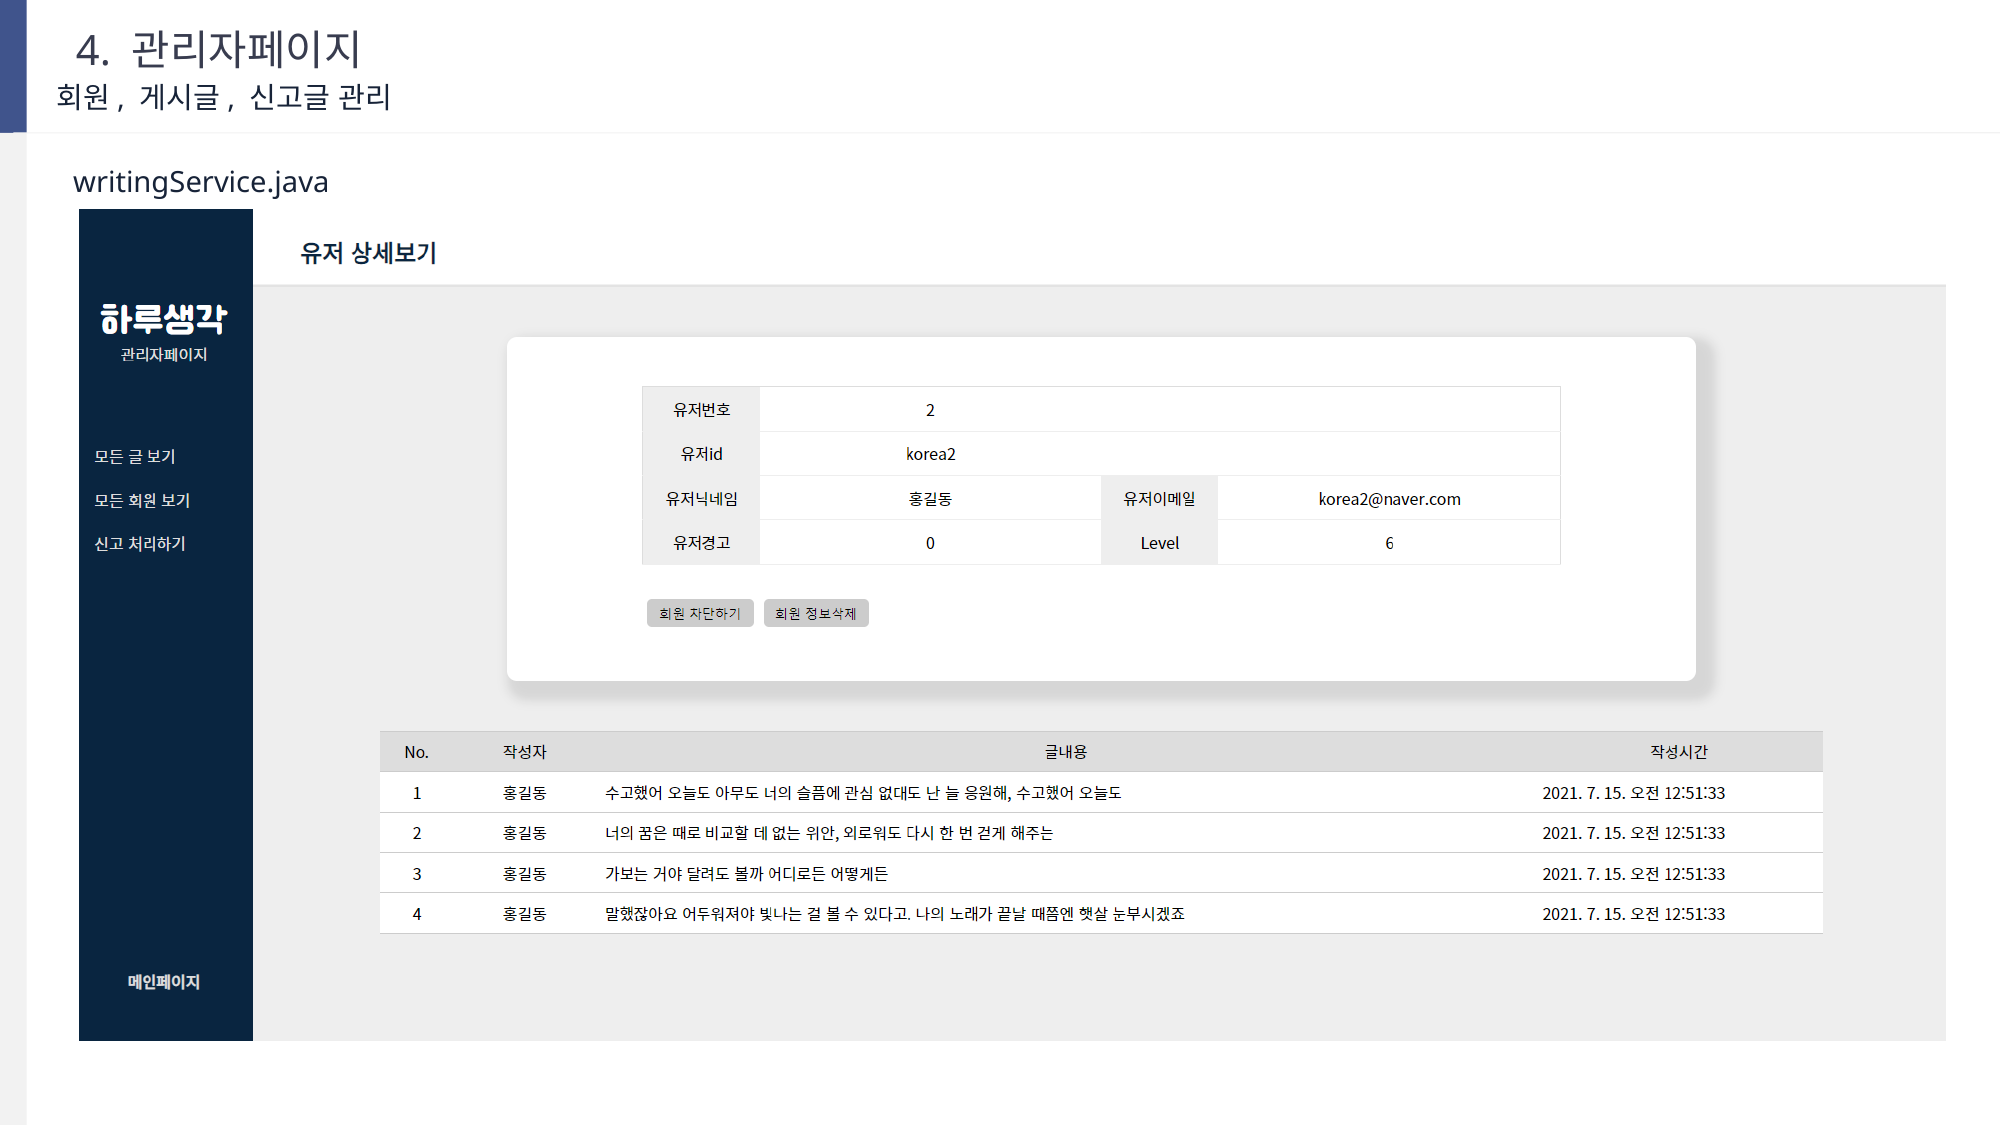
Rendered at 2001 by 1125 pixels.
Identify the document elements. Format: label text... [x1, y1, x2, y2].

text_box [40, 16, 409, 123]
text_box writingService.java [58, 156, 345, 206]
picture [79, 209, 1946, 1041]
